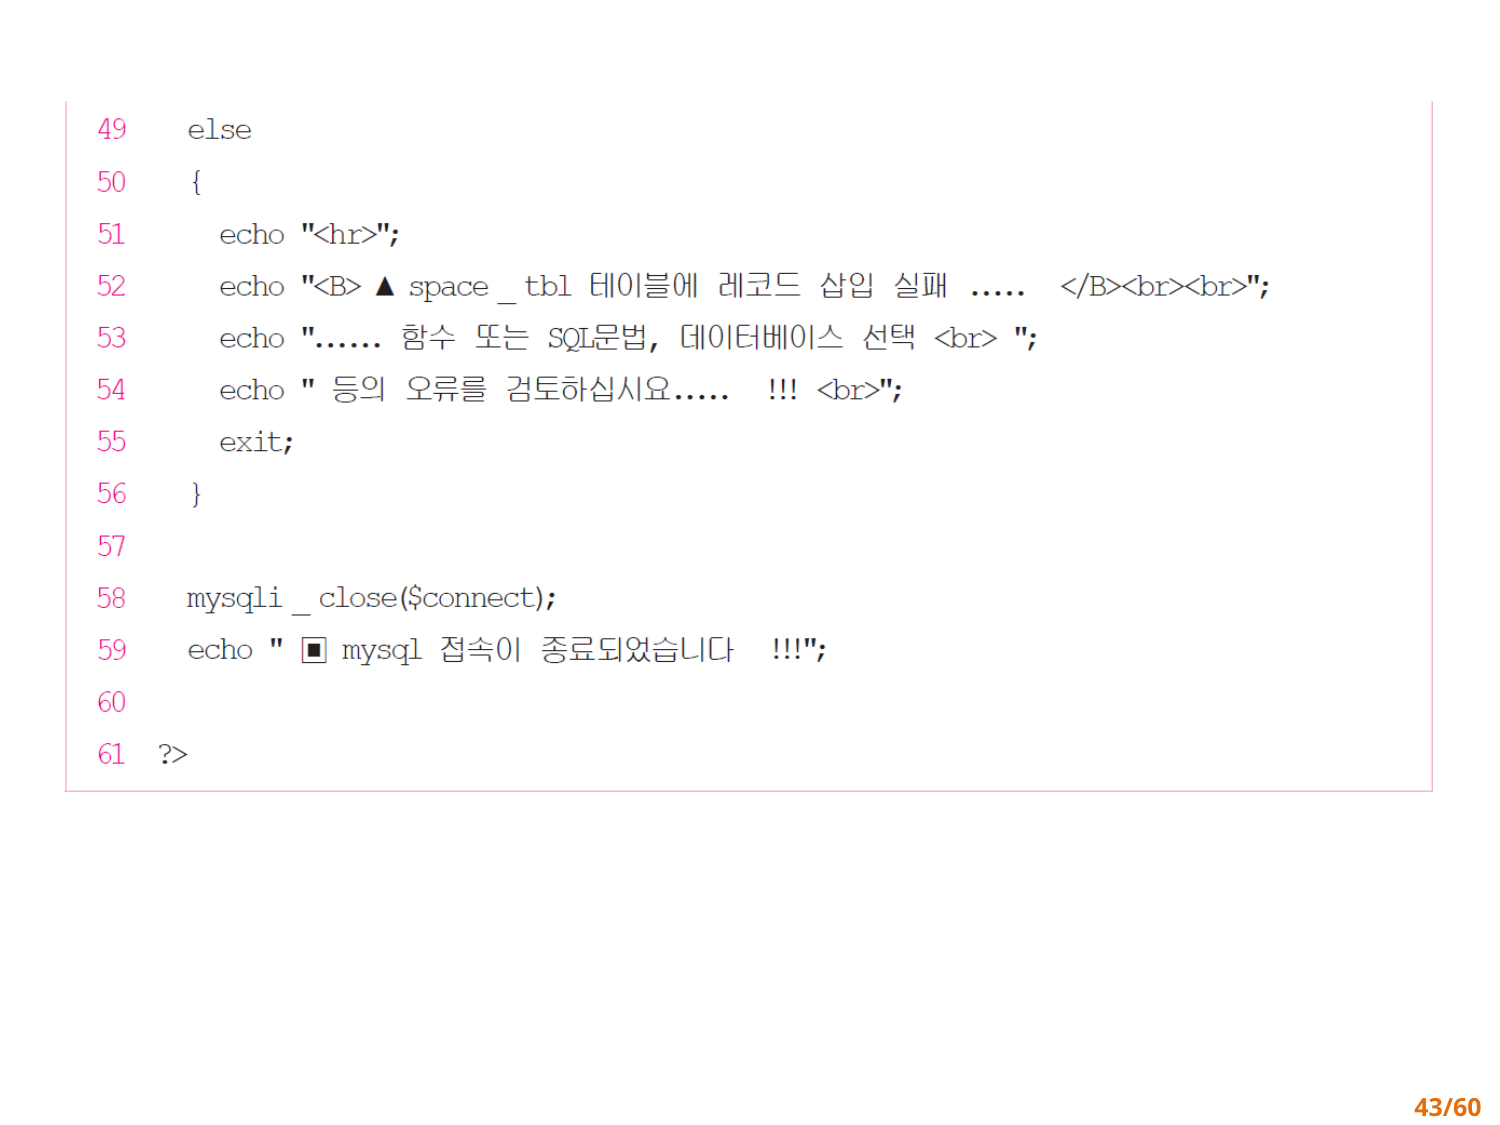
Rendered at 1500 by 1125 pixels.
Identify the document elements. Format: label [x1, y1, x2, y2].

picture [45, 101, 1450, 808]
